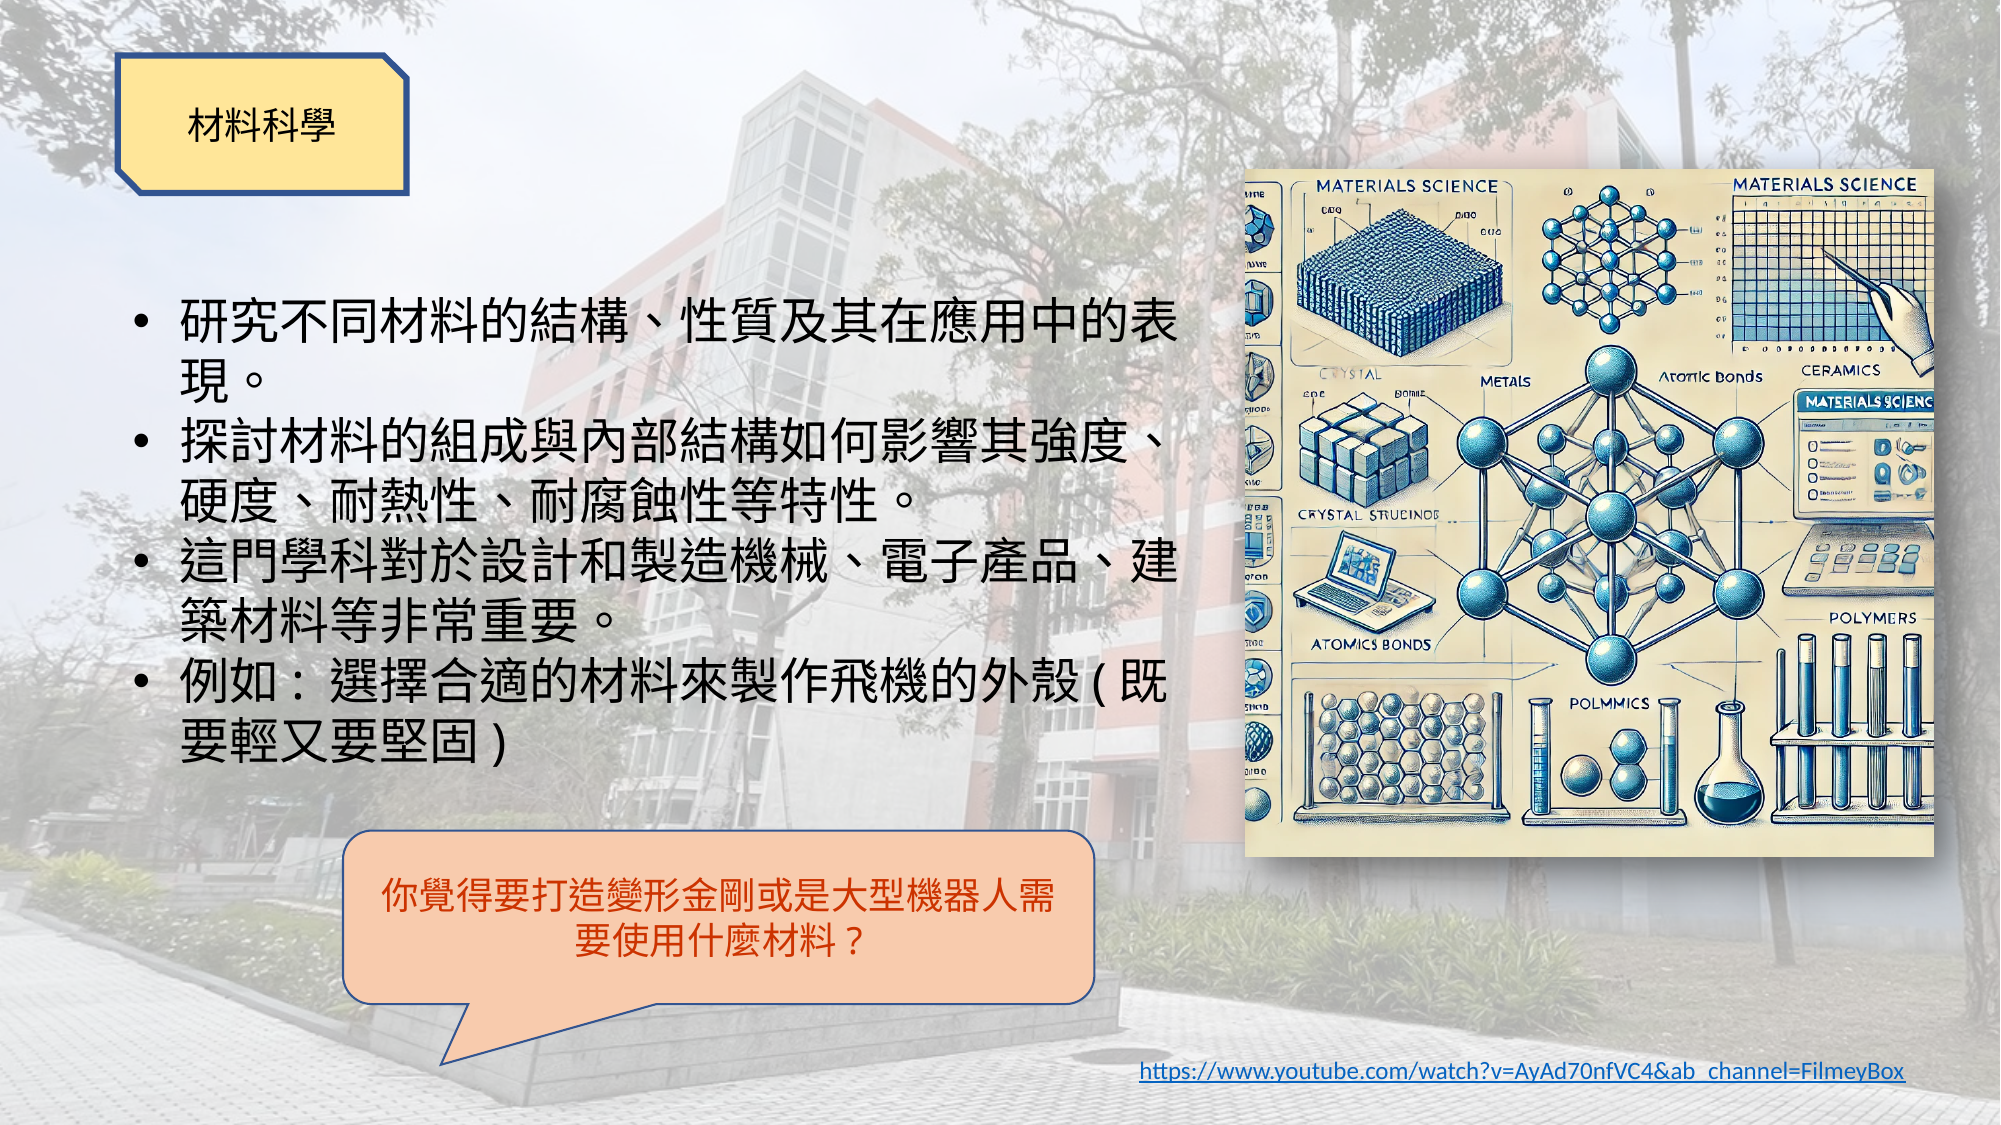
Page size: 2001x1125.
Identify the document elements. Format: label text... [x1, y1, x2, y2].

text_box 你覺得要打造變形金剛或是大型機器人需要使用什麼材料? [341, 829, 1096, 1067]
text_box 研究不同材料的結構、性質及其在應用中的表現。 探討材料的組成與內部結構如何影響其強度、硬度、耐熱性、耐腐蝕性等特性。 這門學科對於設計和製造機械、電子產品、建築材料等非常重要。 例如: 選擇合適的材料來製作飛機的外殼(既要輕又要堅固) [117, 282, 1222, 838]
text_box https://www.youtube.com/watch?v=AyAd70nfVC4&ab_channel=FilmeyBox [1124, 1047, 2000, 1093]
picture [1245, 169, 1934, 857]
text_box 材料科學 [116, 54, 408, 195]
